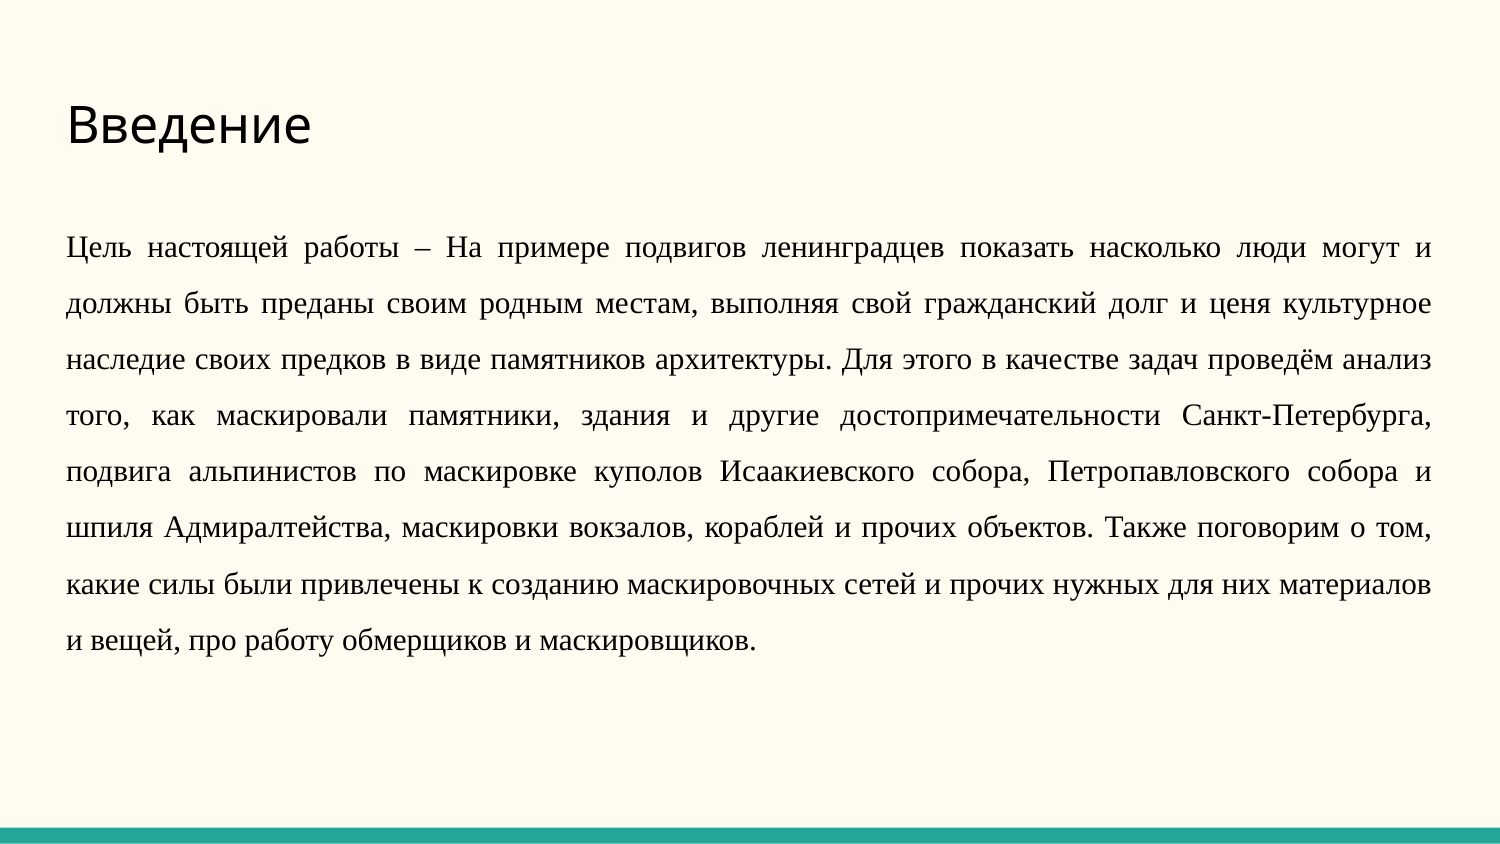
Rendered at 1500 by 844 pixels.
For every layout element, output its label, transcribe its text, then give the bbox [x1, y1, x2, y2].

title Введение [51, 72, 1449, 174]
list Цель настоящей работы – На примере подвигов ленинградцев показать насколько люди могут и должны быть преданы своим родным местам, выполняя свой гражданский долг и ценя культурное наследие своих предков в виде памятников архитектуры. Для этого в качестве задач проведём анализ того, как маскировали памятники, здания и другие достопримечательности Санкт-Петербурга, подвига альпинистов по маскировке куполов Исаакиевского собора, Петропавловского собора и шпиля Адмиралтейства, маскировки вокзалов, кораблей и прочих объектов. Также поговорим о том, какие силы были привлечены к созданию маскировочных сетей и прочих нужных для них материалов и вещей, про работу обмерщиков и маскировщиков. [51, 192, 1449, 750]
